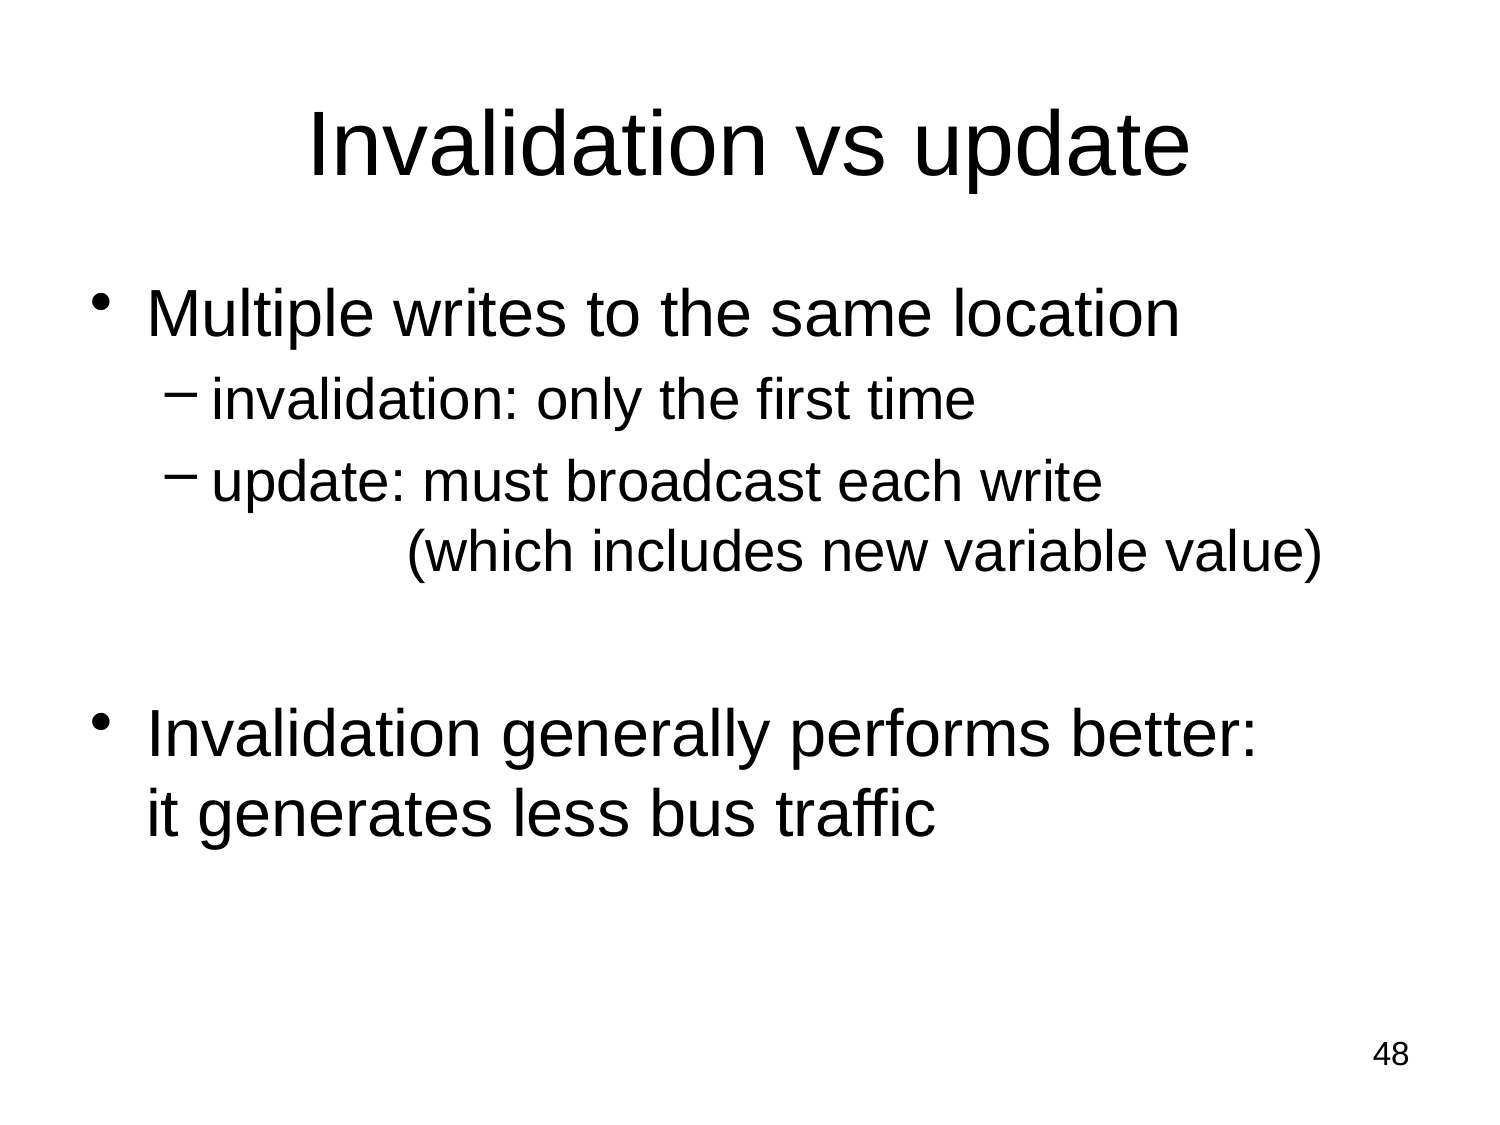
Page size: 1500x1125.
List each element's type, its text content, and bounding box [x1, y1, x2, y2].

slide_number 48 [1074, 1024, 1426, 1103]
text_box Invalidation vs update [74, 45, 1425, 233]
text_box Multiple writes to the same location invalidation: only the first time update: must broadcast each write (which includes new variable value) Invalidation generally performs better: it generates less bus traffic [74, 262, 1425, 1005]
